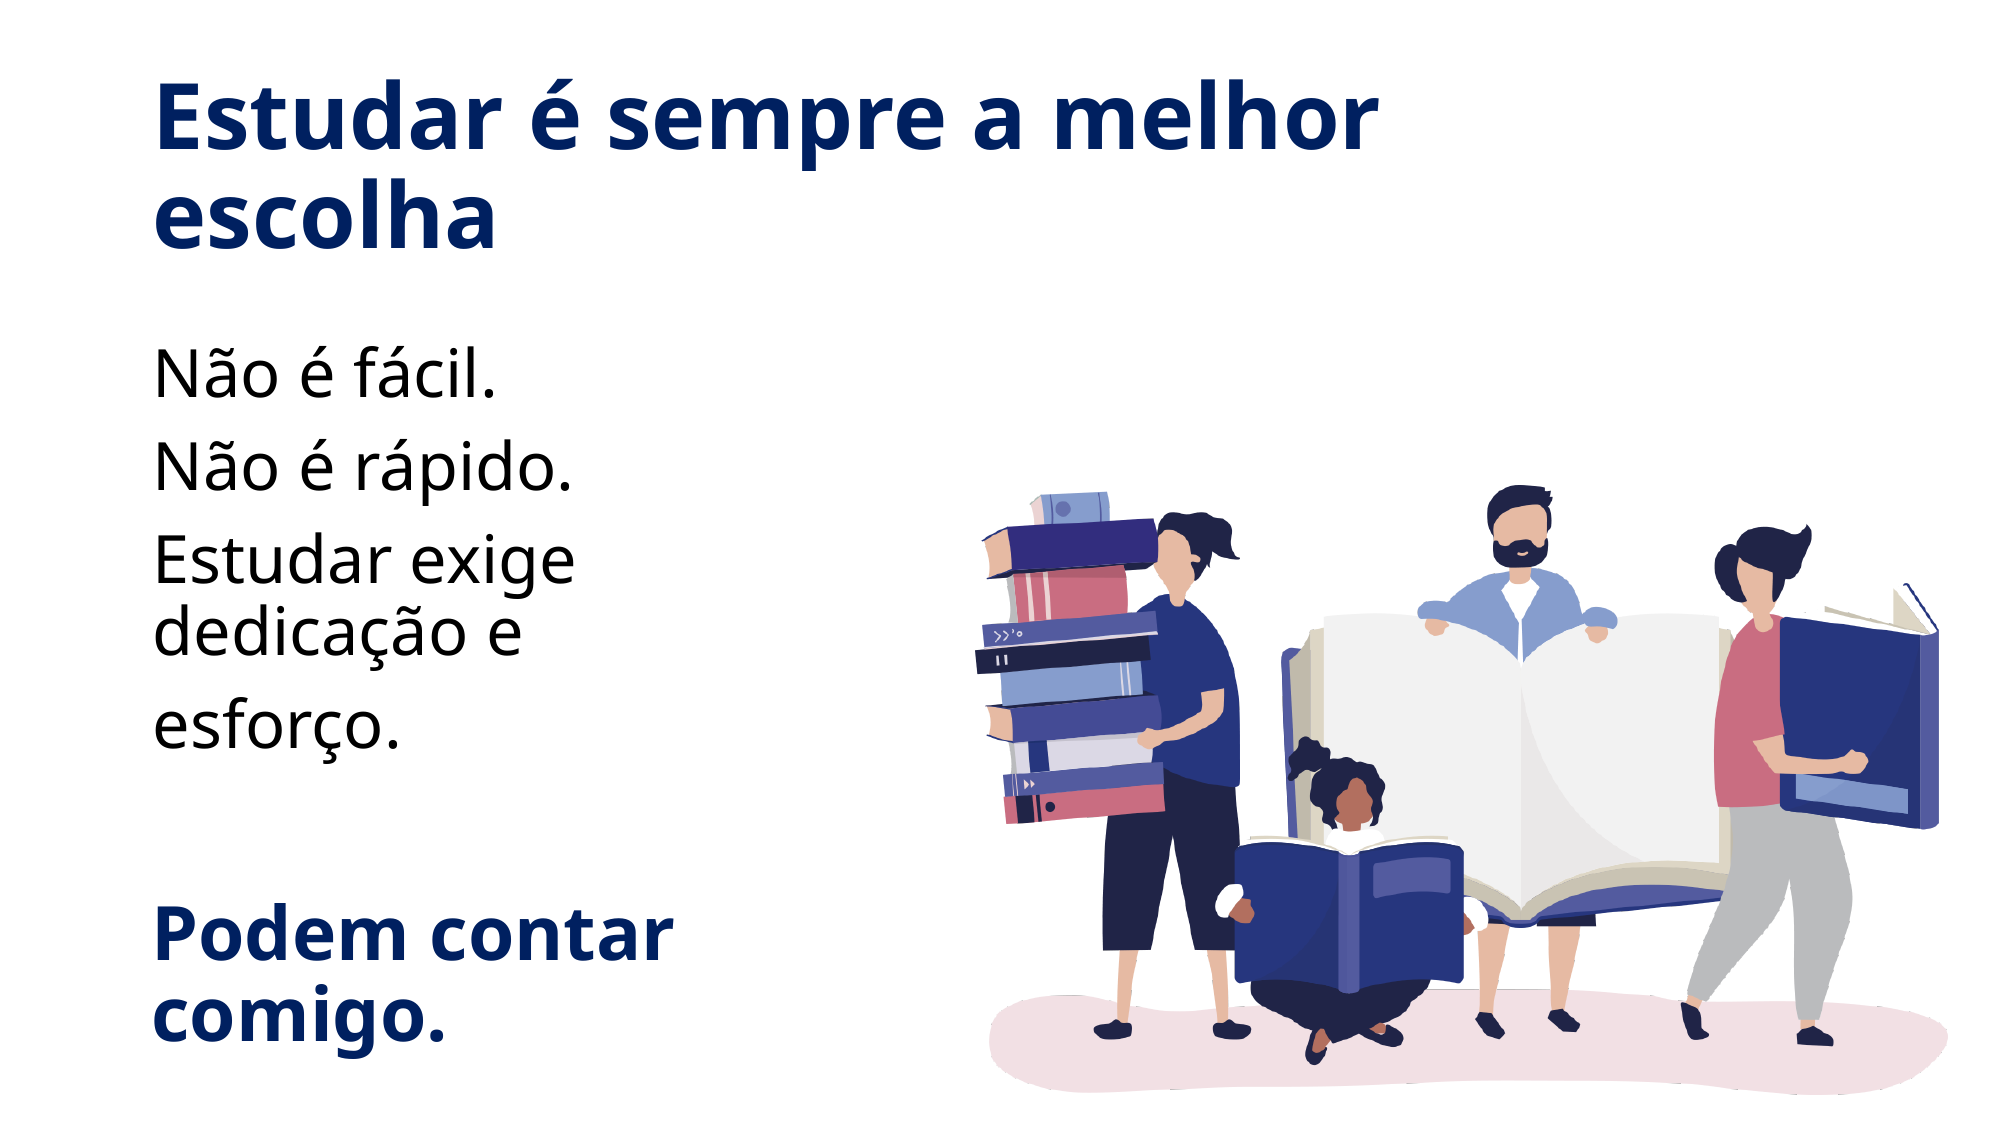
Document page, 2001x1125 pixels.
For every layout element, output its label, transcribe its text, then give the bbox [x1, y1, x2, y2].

picture [920, 484, 2000, 1096]
text_box Podem contar comigo. [136, 788, 920, 1066]
list Não é fácil. Não é rápido. Estudar exige dedicação e esforço. [137, 332, 783, 788]
title Estudar é sempre a melhor escolha [137, 0, 1703, 277]
